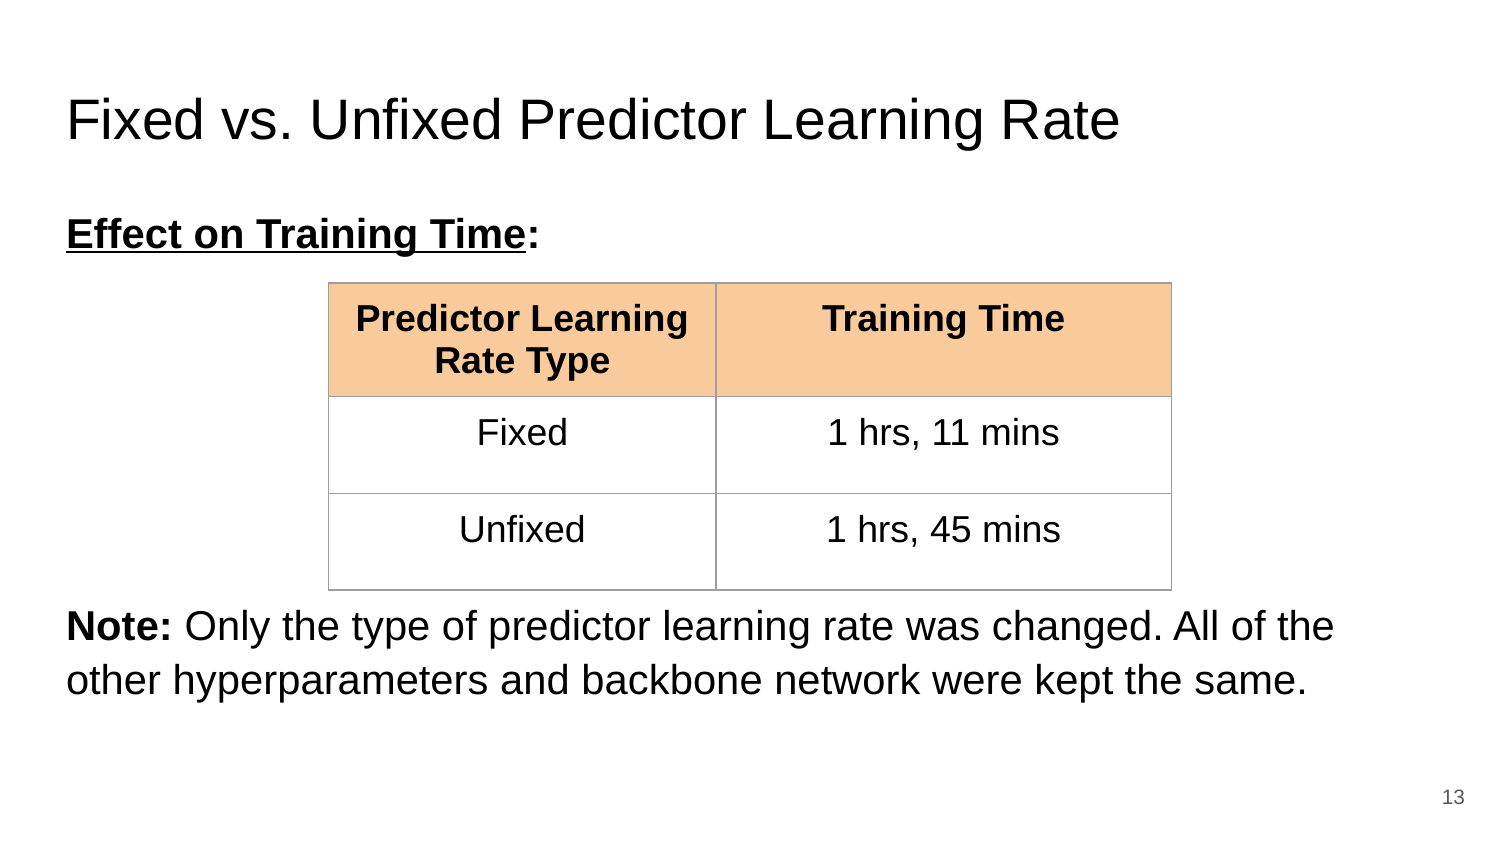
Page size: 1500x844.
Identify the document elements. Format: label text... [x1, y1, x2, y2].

list Effect on Training Time: Note: Only the type of predictor learning rate was changed. All of the other hyperparameters and backbone network were kept the same. [51, 189, 1449, 750]
table_cell Fixed [329, 397, 715, 493]
table_cell 1 hrs, 11 mins [717, 397, 1171, 493]
slide_number ‹#› [1389, 764, 1480, 830]
table_header Predictor Learning Rate Type [329, 284, 715, 396]
table_cell 1 hrs, 45 mins [717, 494, 1171, 589]
title Fixed vs. Unfixed Predictor Learning Rate [51, 72, 1449, 167]
table_cell Unfixed [329, 494, 715, 589]
table_header Training Time [717, 284, 1171, 396]
